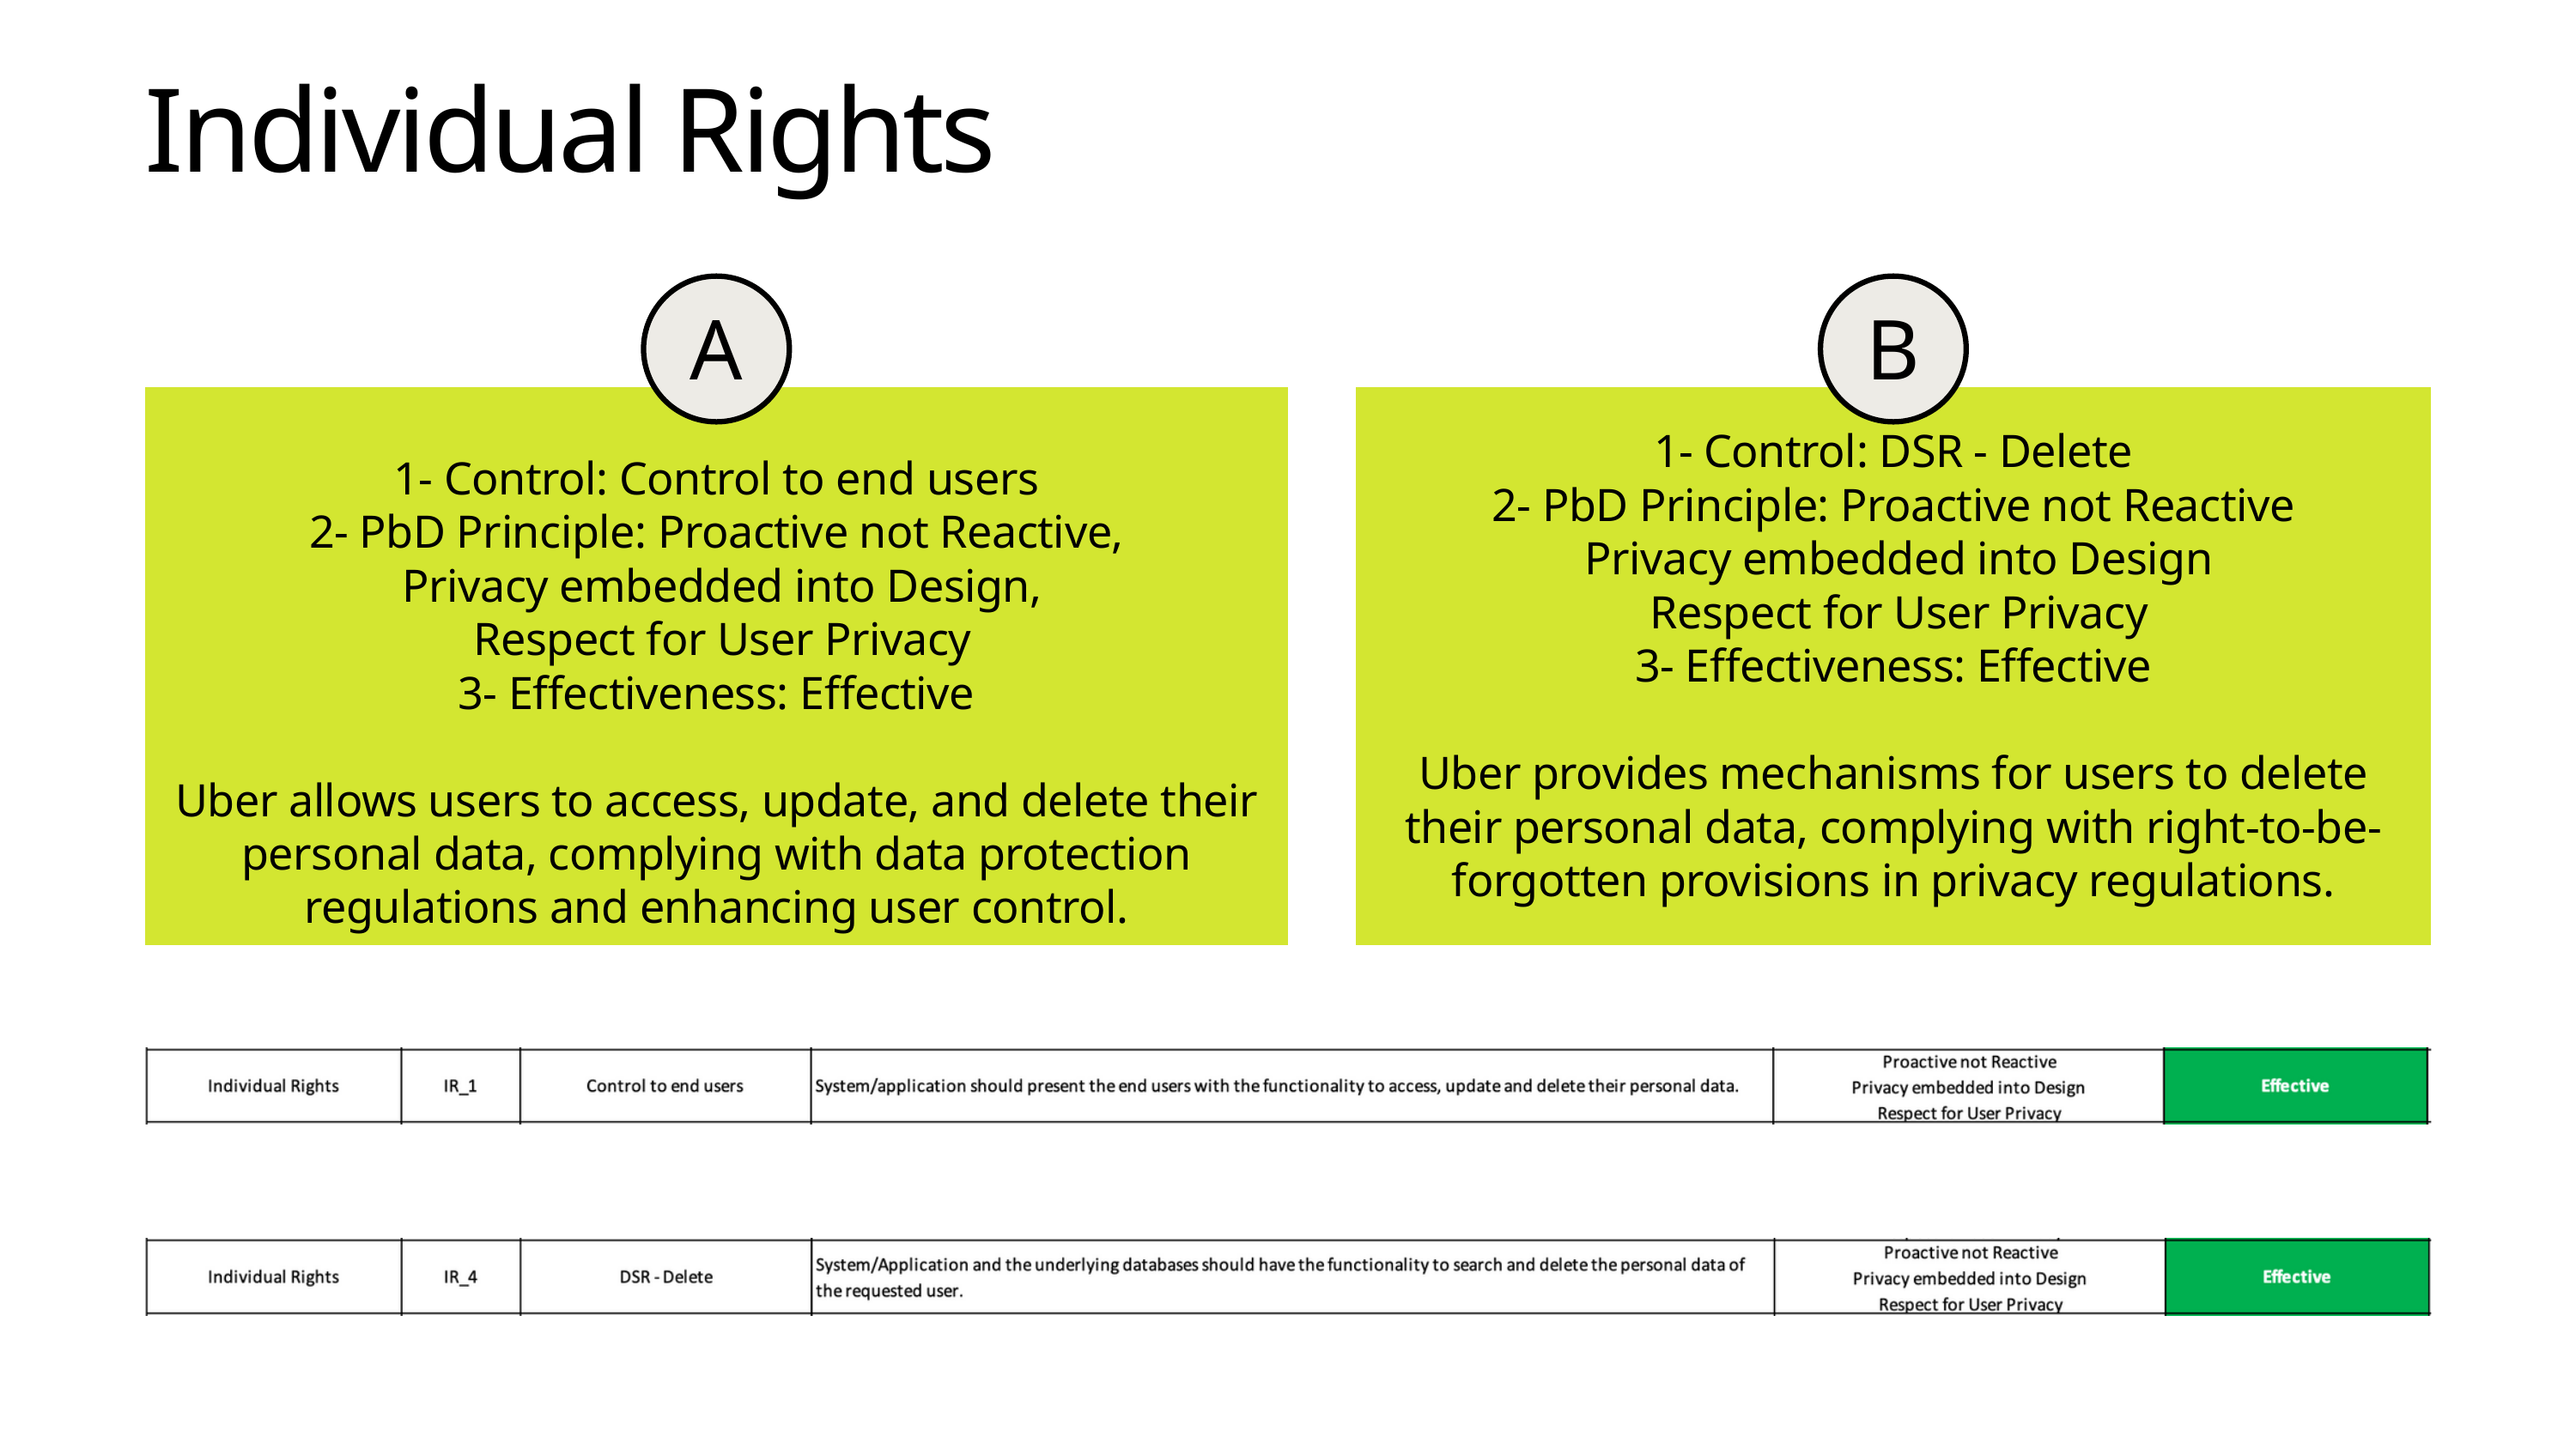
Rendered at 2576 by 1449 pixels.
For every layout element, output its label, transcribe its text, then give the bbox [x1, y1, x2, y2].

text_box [1820, 276, 1967, 422]
text_box [144, 1047, 2432, 1125]
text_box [643, 276, 790, 422]
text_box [144, 386, 1289, 946]
text_box Individual Rights [144, 56, 2432, 196]
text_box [1355, 386, 2432, 946]
text_box [144, 1238, 2432, 1316]
